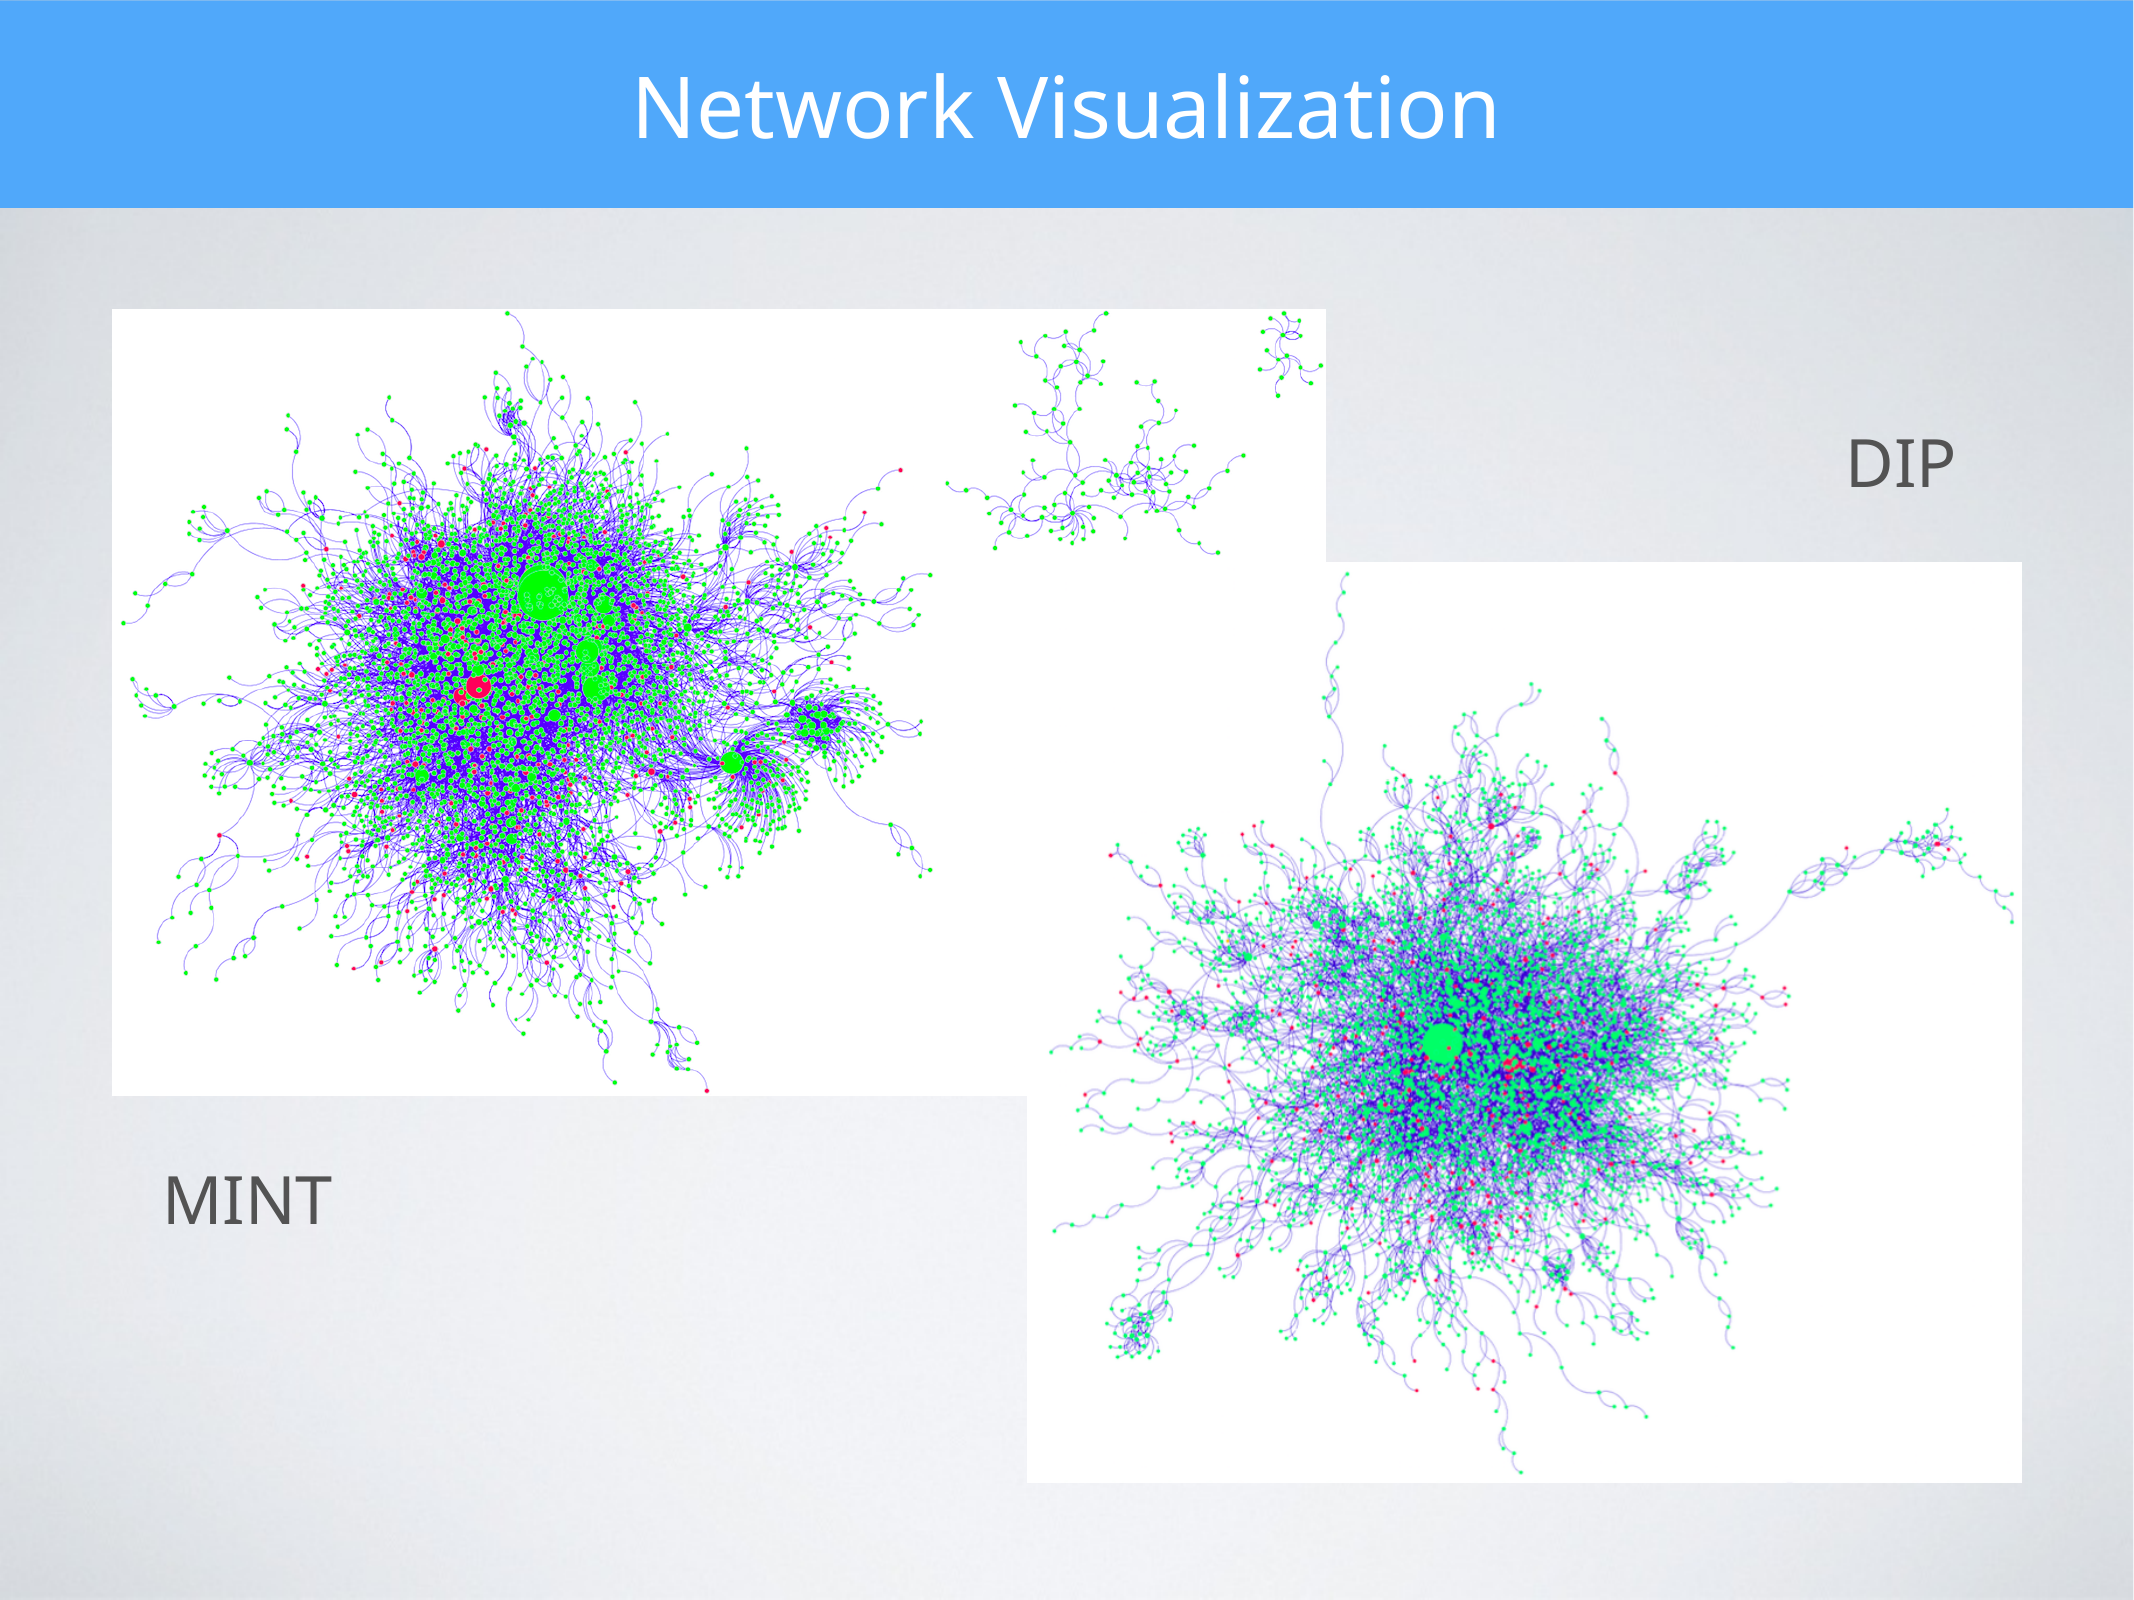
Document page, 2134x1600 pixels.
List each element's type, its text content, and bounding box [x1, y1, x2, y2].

picture [0, 208, 2134, 1600]
text_box Network Visualization [0, 0, 2134, 208]
text_box DIP [1837, 412, 1966, 509]
text_box MINT [153, 1149, 342, 1247]
